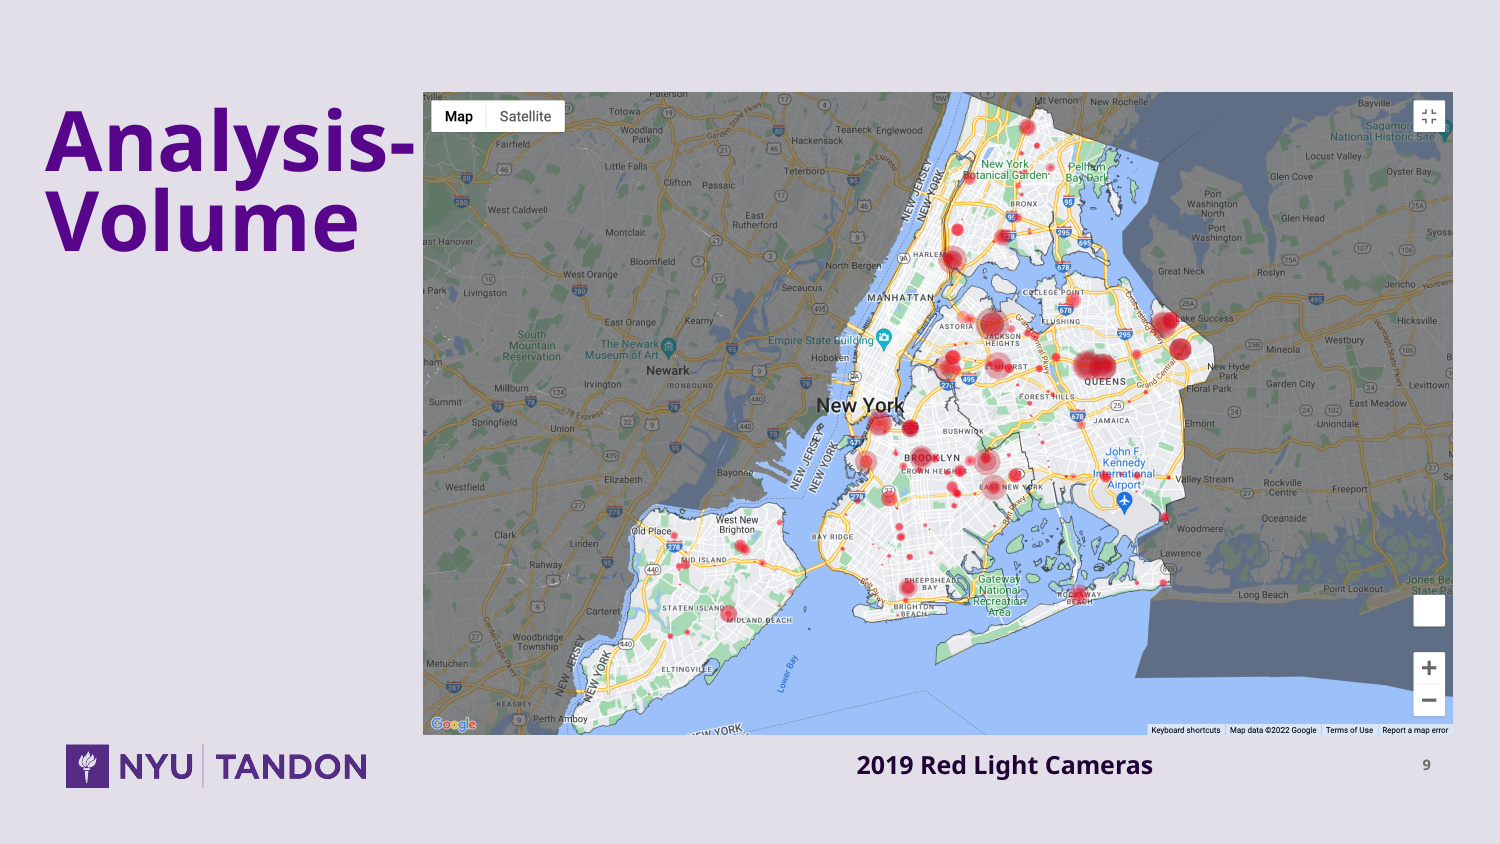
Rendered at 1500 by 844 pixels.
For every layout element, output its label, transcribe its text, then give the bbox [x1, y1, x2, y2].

picture [66, 744, 366, 788]
picture [423, 91, 1453, 735]
title Analysis- Volume [30, 92, 421, 288]
text_box 2019 Red Light Cameras [667, 744, 1343, 795]
